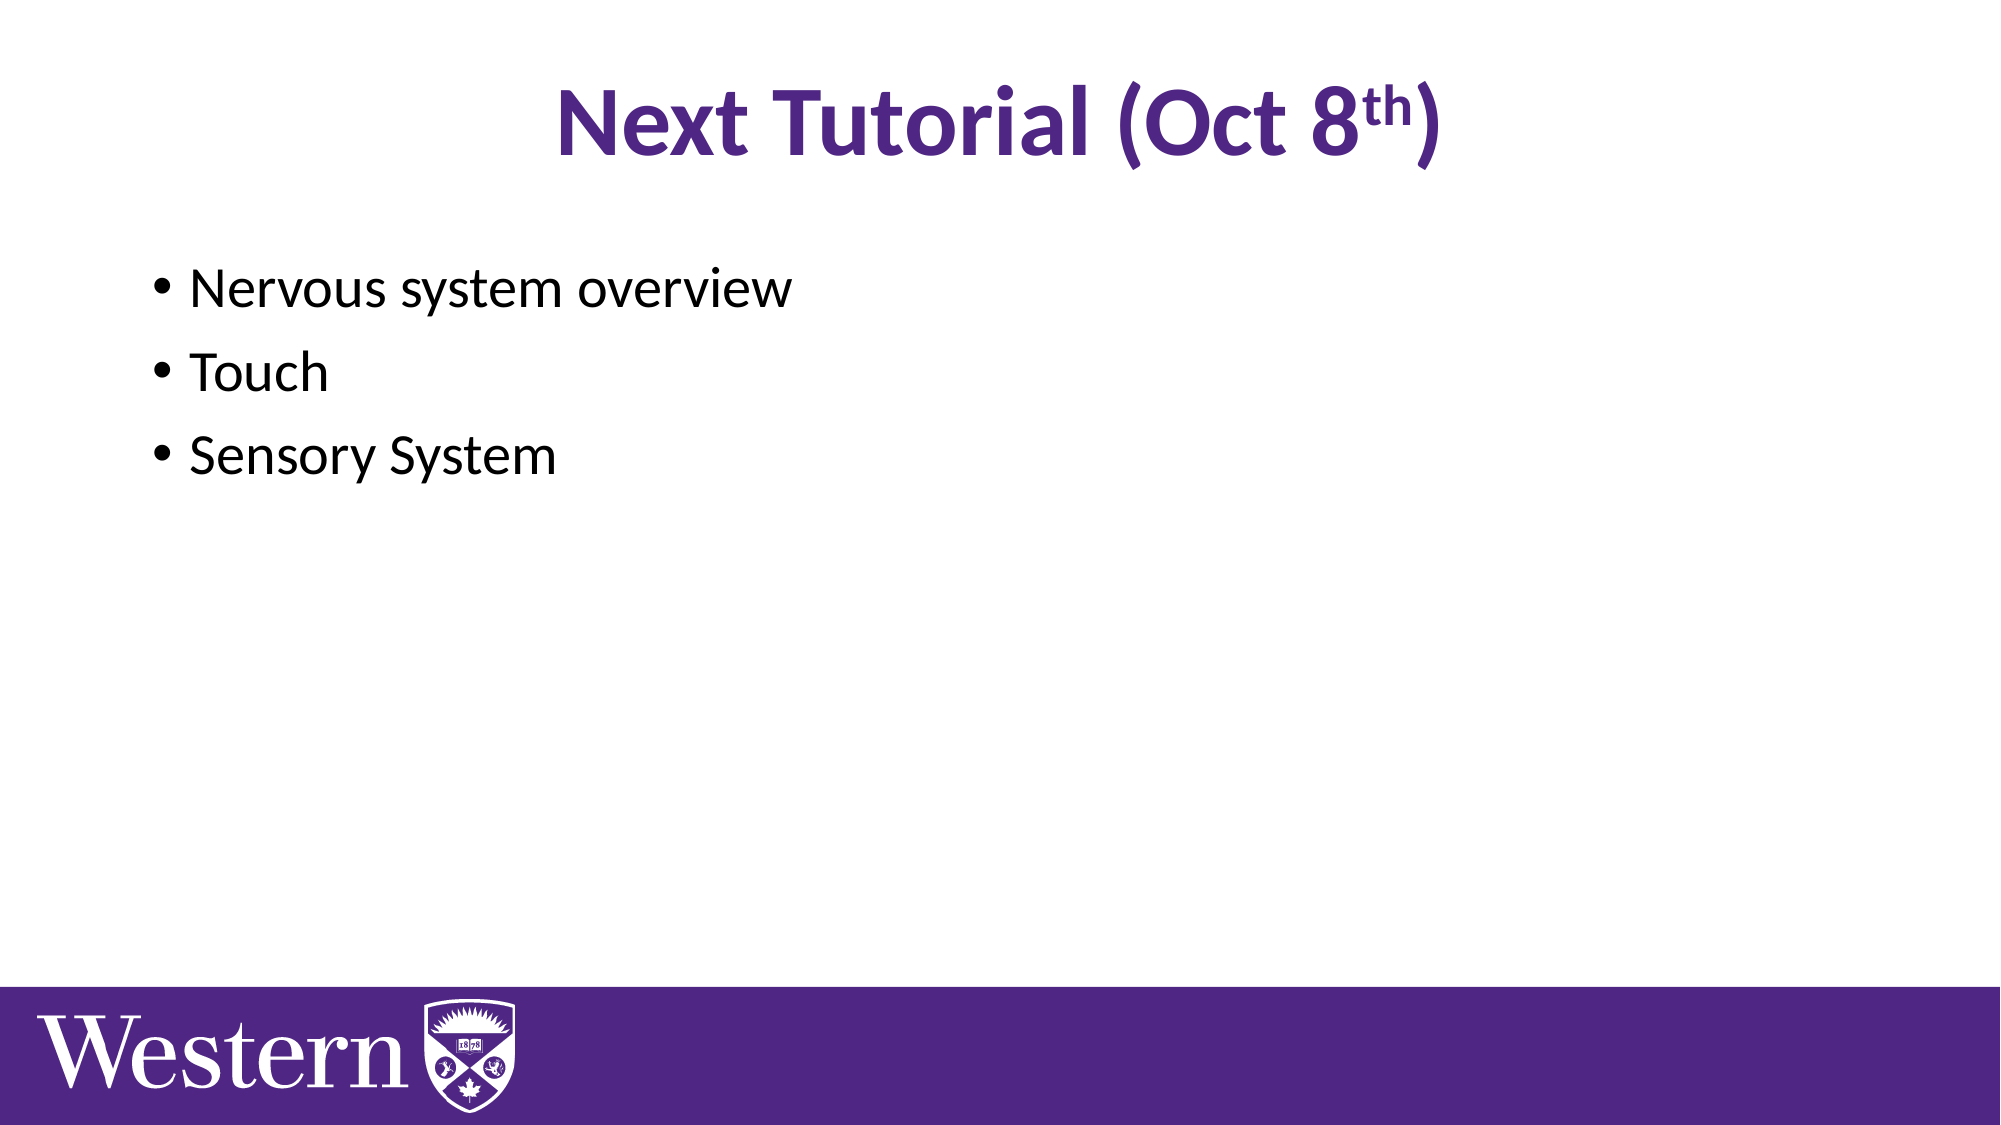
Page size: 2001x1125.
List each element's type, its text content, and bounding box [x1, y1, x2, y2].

text_box [0, 986, 2000, 1125]
list Nervous system overview Touch Sensory System [137, 249, 1863, 975]
title Next Tutorial (Oct 8th) [137, 32, 1863, 213]
picture [37, 999, 515, 1113]
